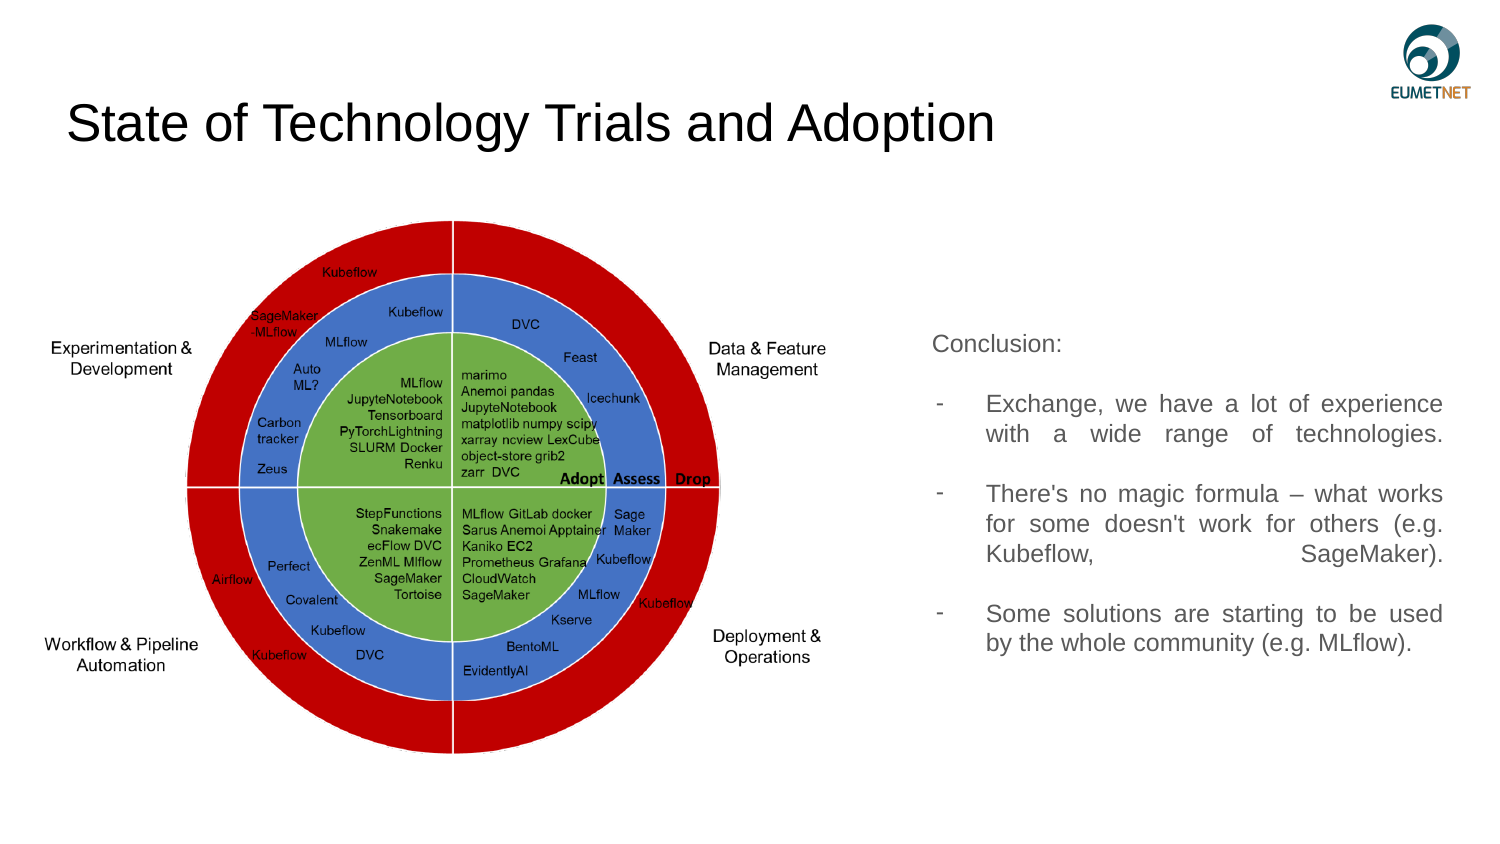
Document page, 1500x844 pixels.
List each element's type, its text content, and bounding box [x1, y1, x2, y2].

picture [1381, 15, 1480, 108]
title State of Technology Trials and Adoption [51, 72, 1449, 167]
picture [0, 220, 1045, 754]
text_box Conclusion: Exchange, we have a lot of experience with a wide range of technologies. There's no magic formula – what works for some doesn't work for others (e.g. Kubeflow, SageMaker). Some solutions are starting to be used by the whole community (e.g. MLflow). [1043, 312, 1460, 762]
